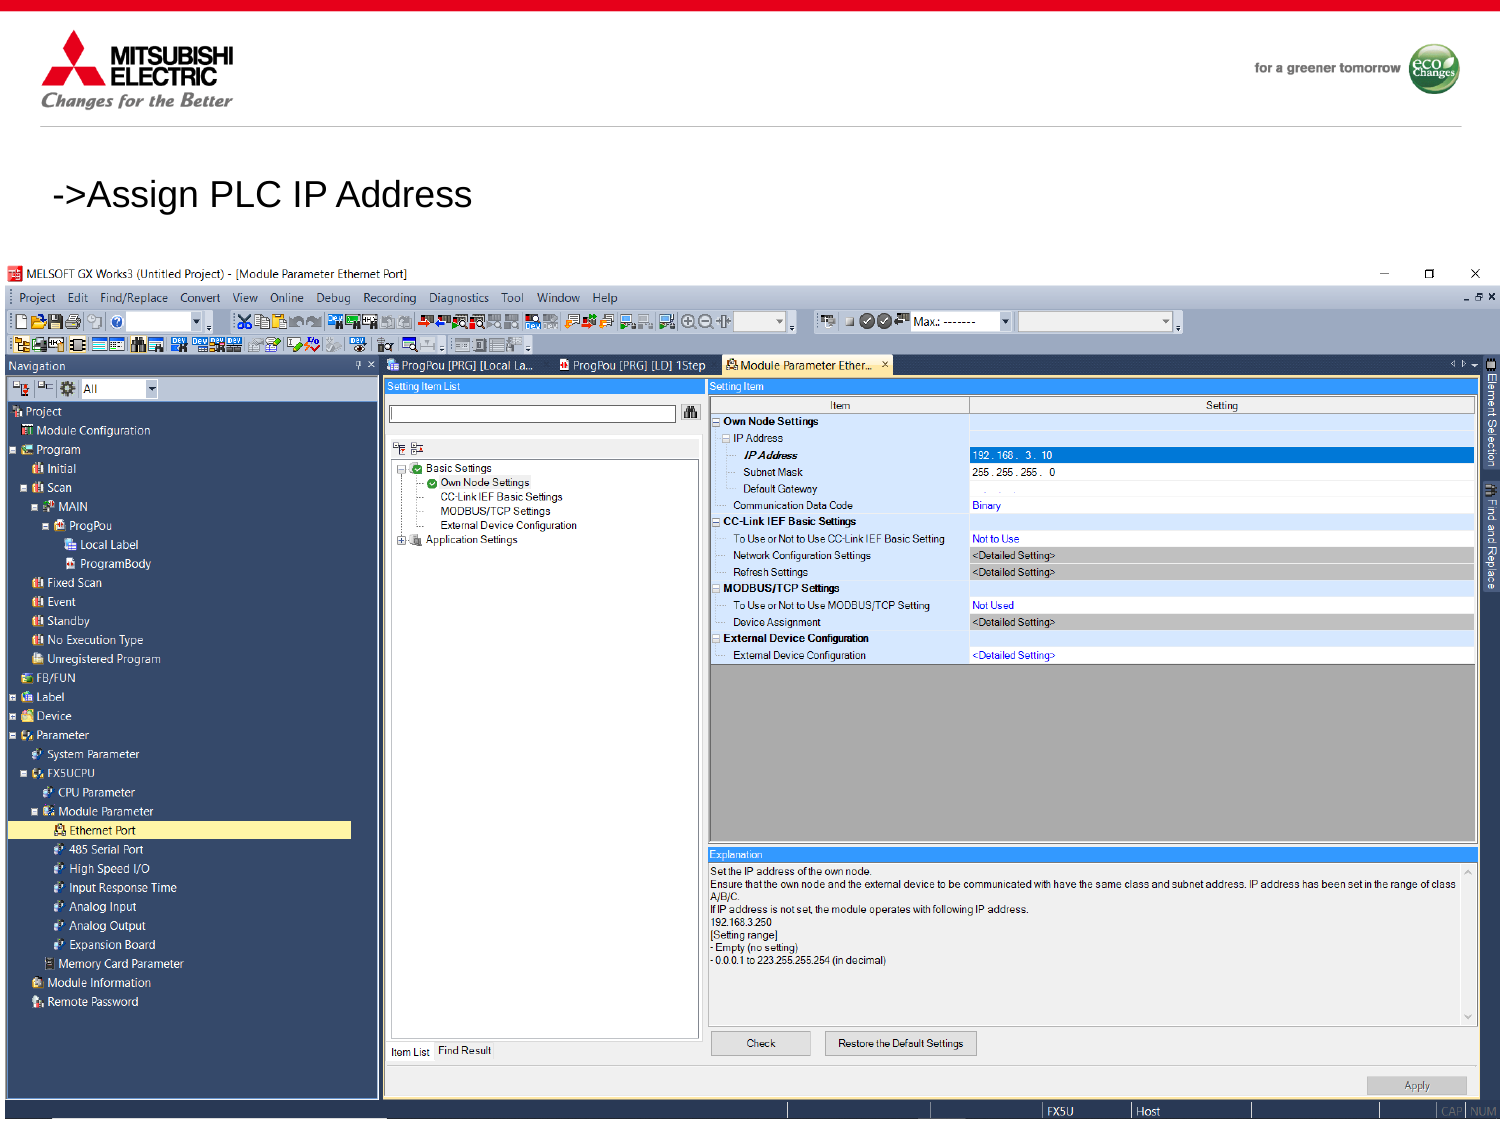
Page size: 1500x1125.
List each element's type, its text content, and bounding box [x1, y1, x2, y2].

picture [0, 0, 1500, 1125]
text_box ->Assign PLC IP Address [37, 162, 827, 223]
